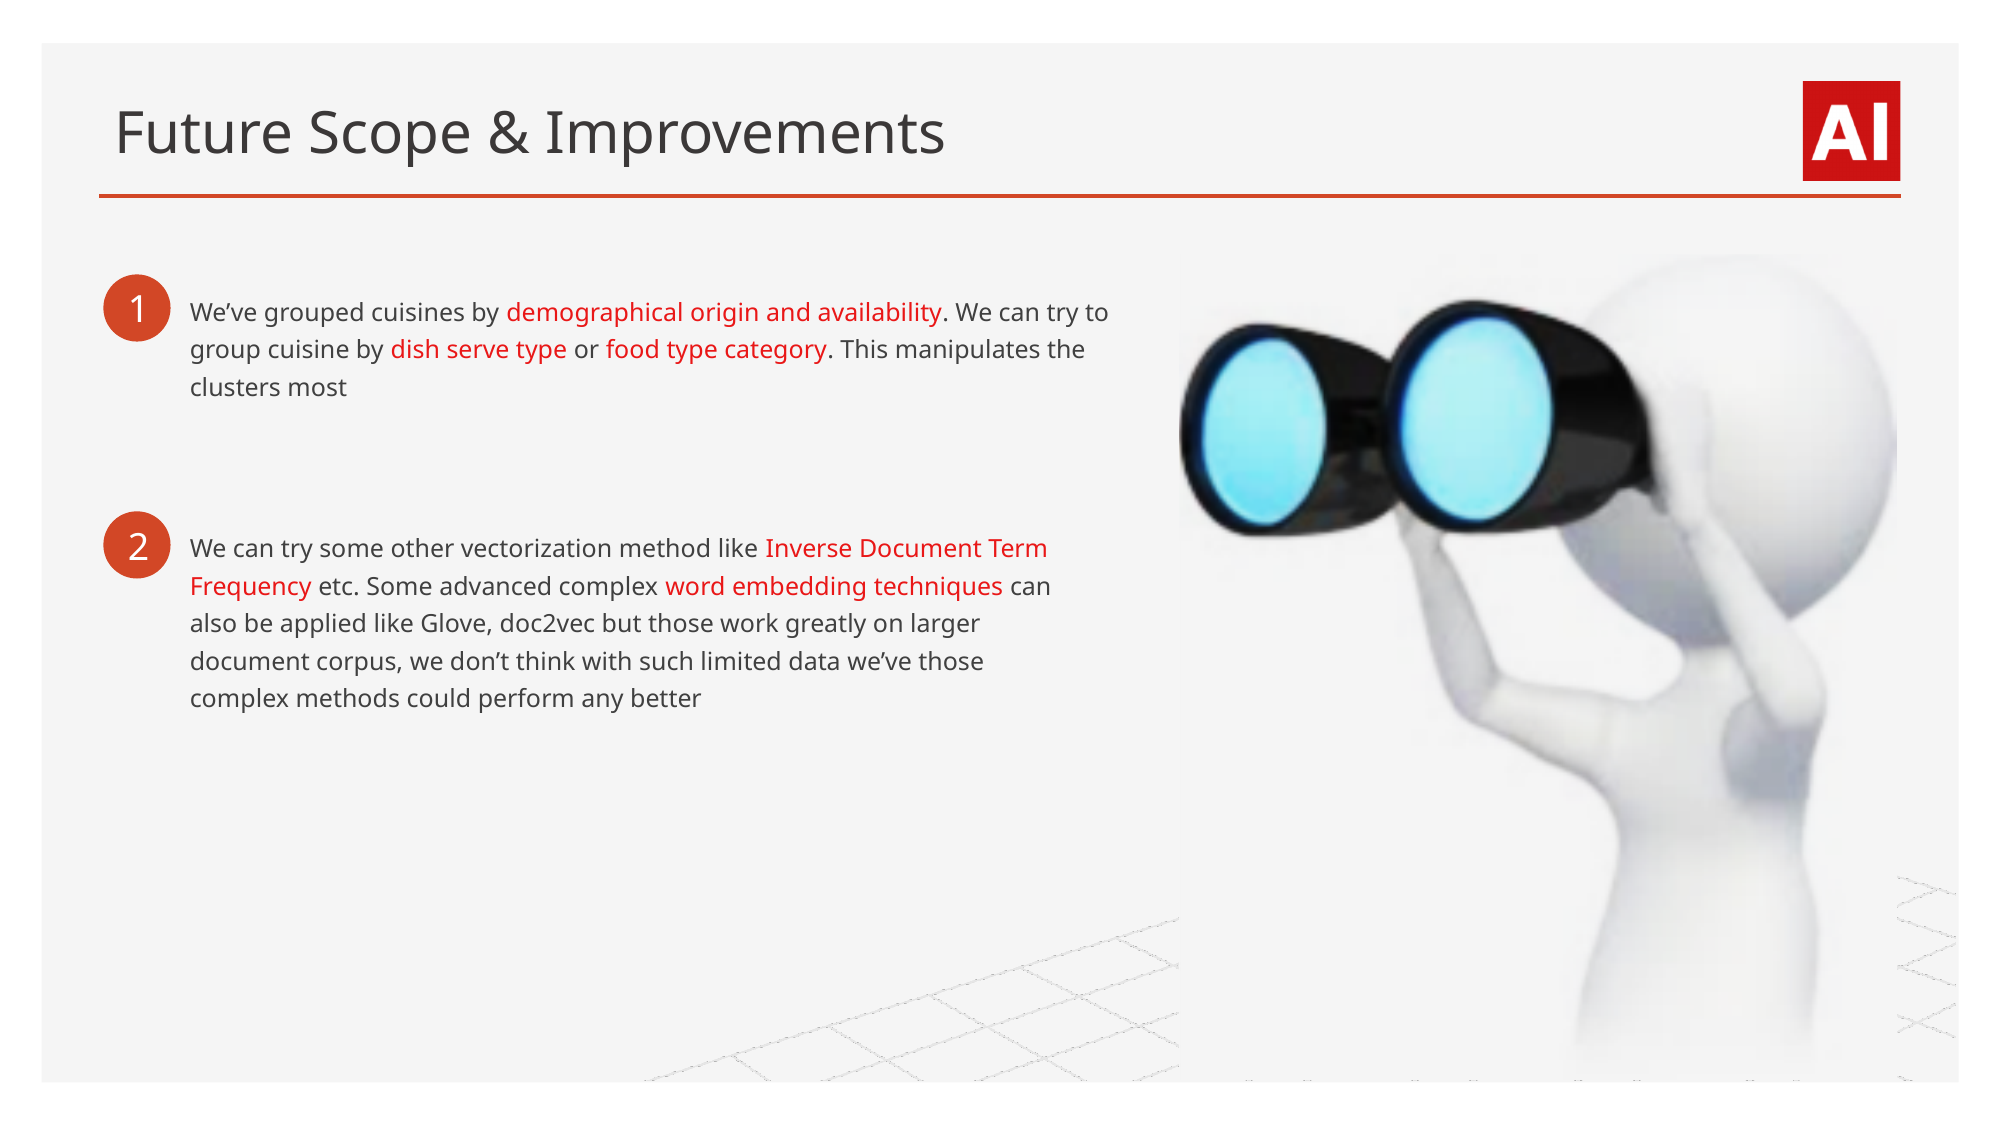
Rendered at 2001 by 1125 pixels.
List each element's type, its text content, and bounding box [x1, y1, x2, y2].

text_box We’ve grouped cuisines by demographical origin and availability. We can try to group cuisine by dish serve type or food type category. This manipulates the clusters most [174, 281, 1136, 416]
picture [1802, 81, 1901, 181]
picture [607, 254, 1956, 1081]
title Future Scope & Improvements [99, 73, 1730, 197]
text_box We can try some other vectorization method like Inverse Document Term Frequency etc. Some advanced complex word embedding techniques can also be applied like Glove, doc2vec but those work greatly on larger document corpus, we don’t think with such limited data we’ve those complex methods could perform any better [174, 517, 1086, 740]
text_box 2 [102, 510, 172, 580]
text_box 1 [102, 273, 172, 343]
